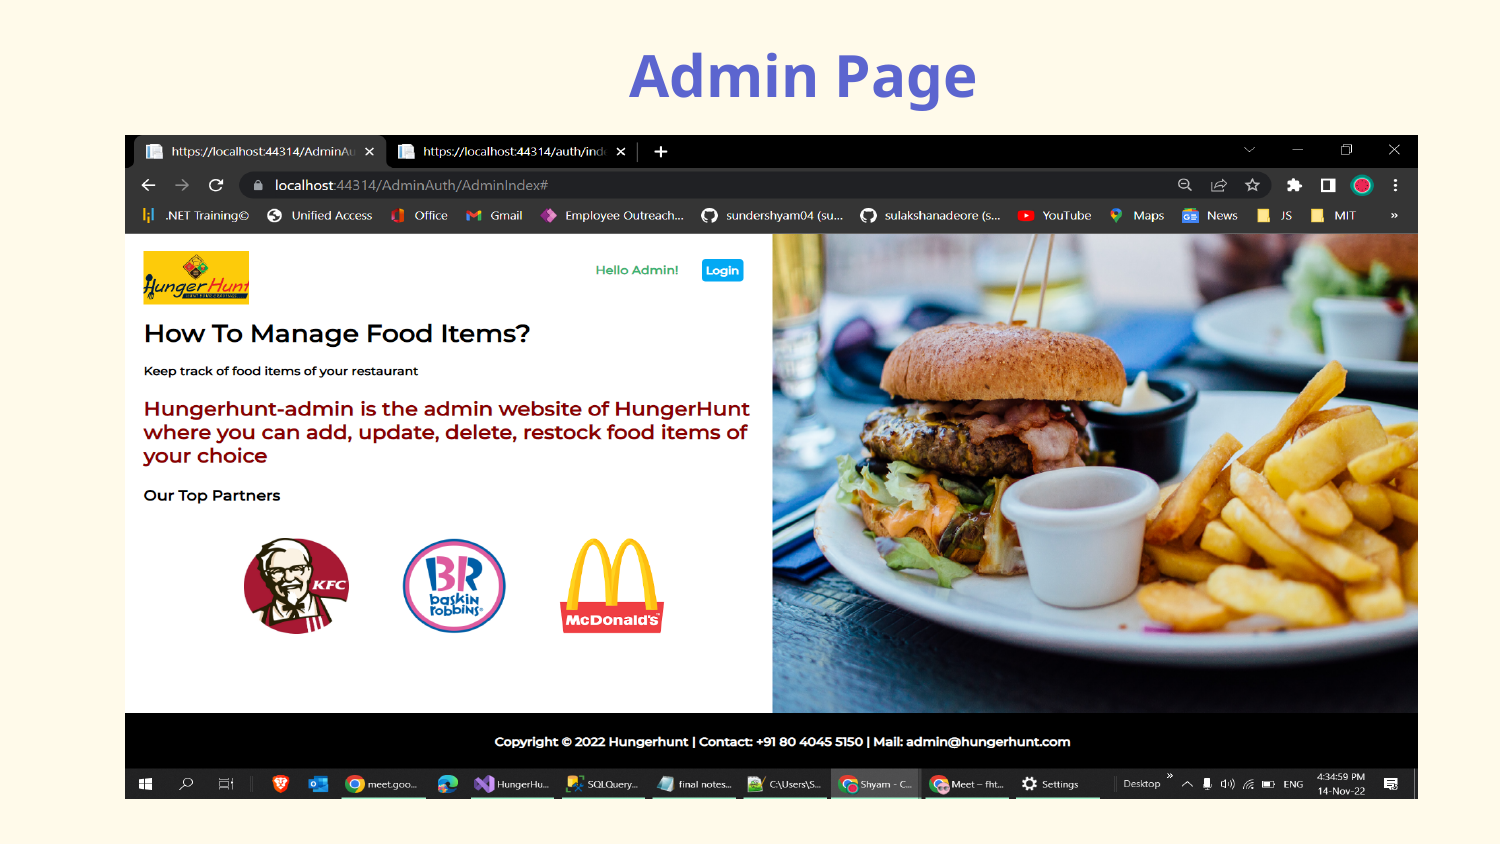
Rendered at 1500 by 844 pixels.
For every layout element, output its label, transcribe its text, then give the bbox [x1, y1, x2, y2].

picture [124, 135, 1418, 799]
text_box Admin Page [614, 31, 1329, 117]
